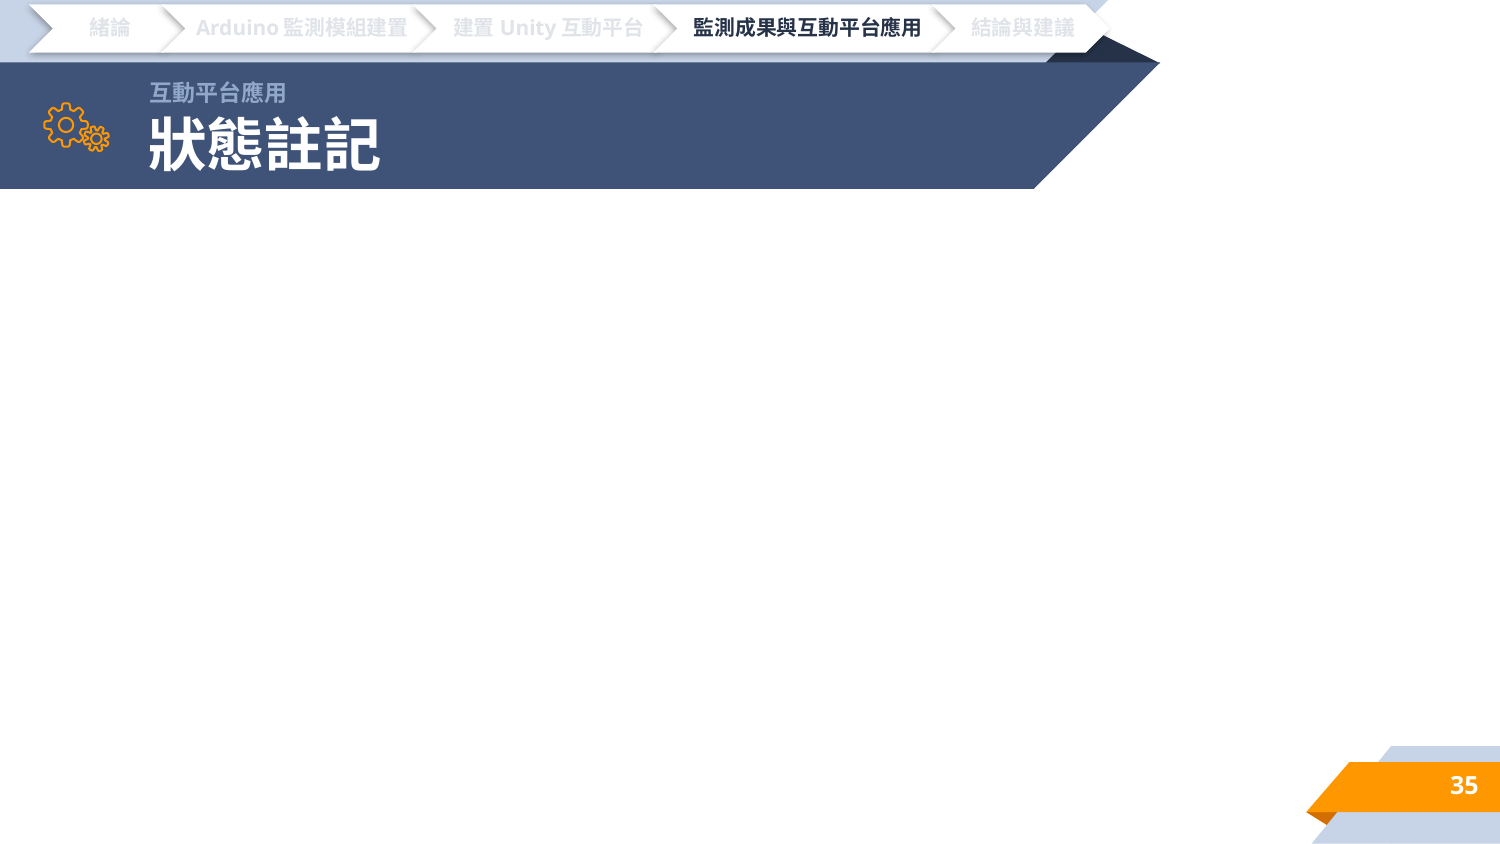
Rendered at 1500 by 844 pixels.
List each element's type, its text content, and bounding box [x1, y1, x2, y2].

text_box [28, 4, 1111, 53]
title 狀態註記 [133, 91, 1035, 195]
slide_number 35 [1249, 760, 1494, 813]
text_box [44, 103, 109, 152]
text_box 互動平台應用 [135, 71, 886, 114]
